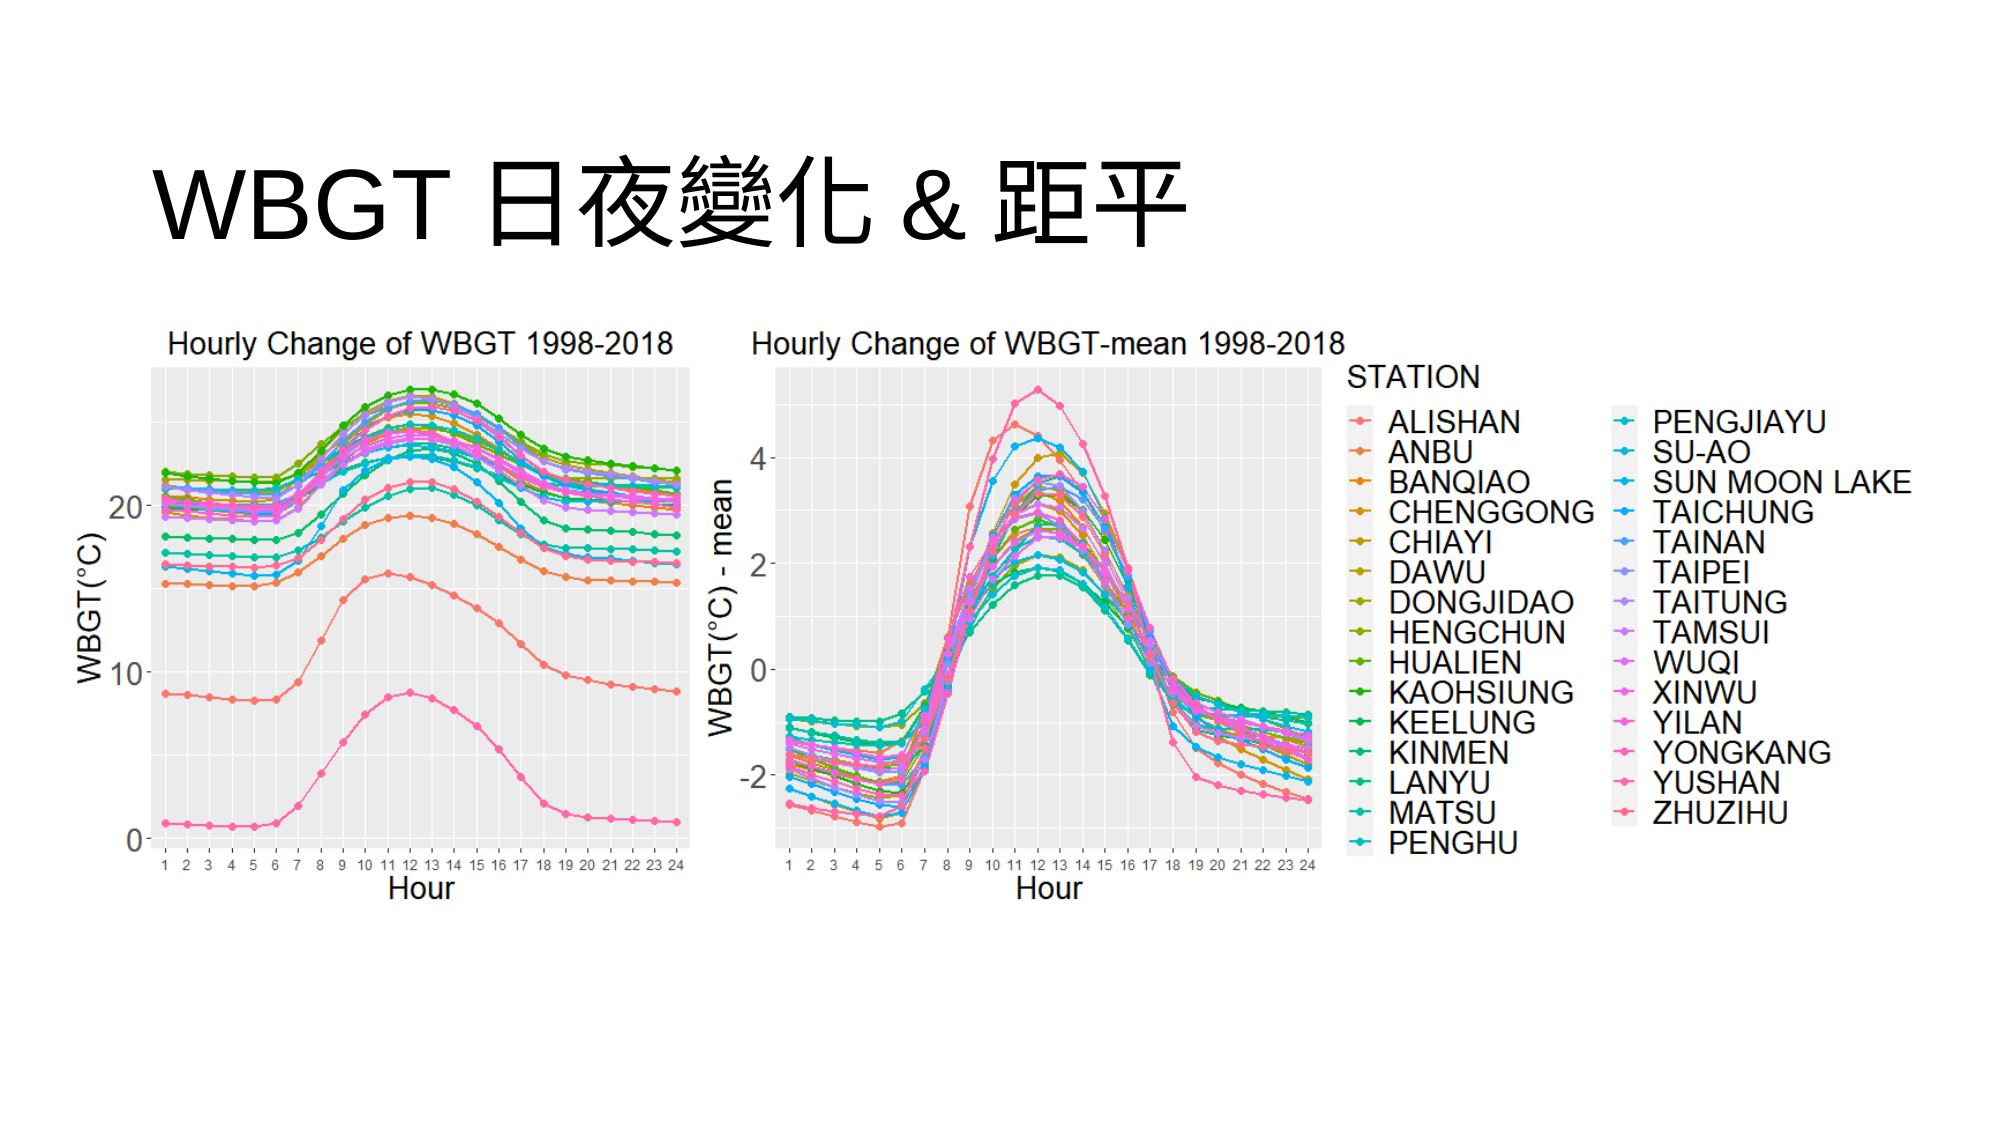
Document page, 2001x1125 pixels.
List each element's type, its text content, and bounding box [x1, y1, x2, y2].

picture [67, 321, 1930, 913]
text_box WBGT日夜變化&距平 [137, 51, 1863, 269]
